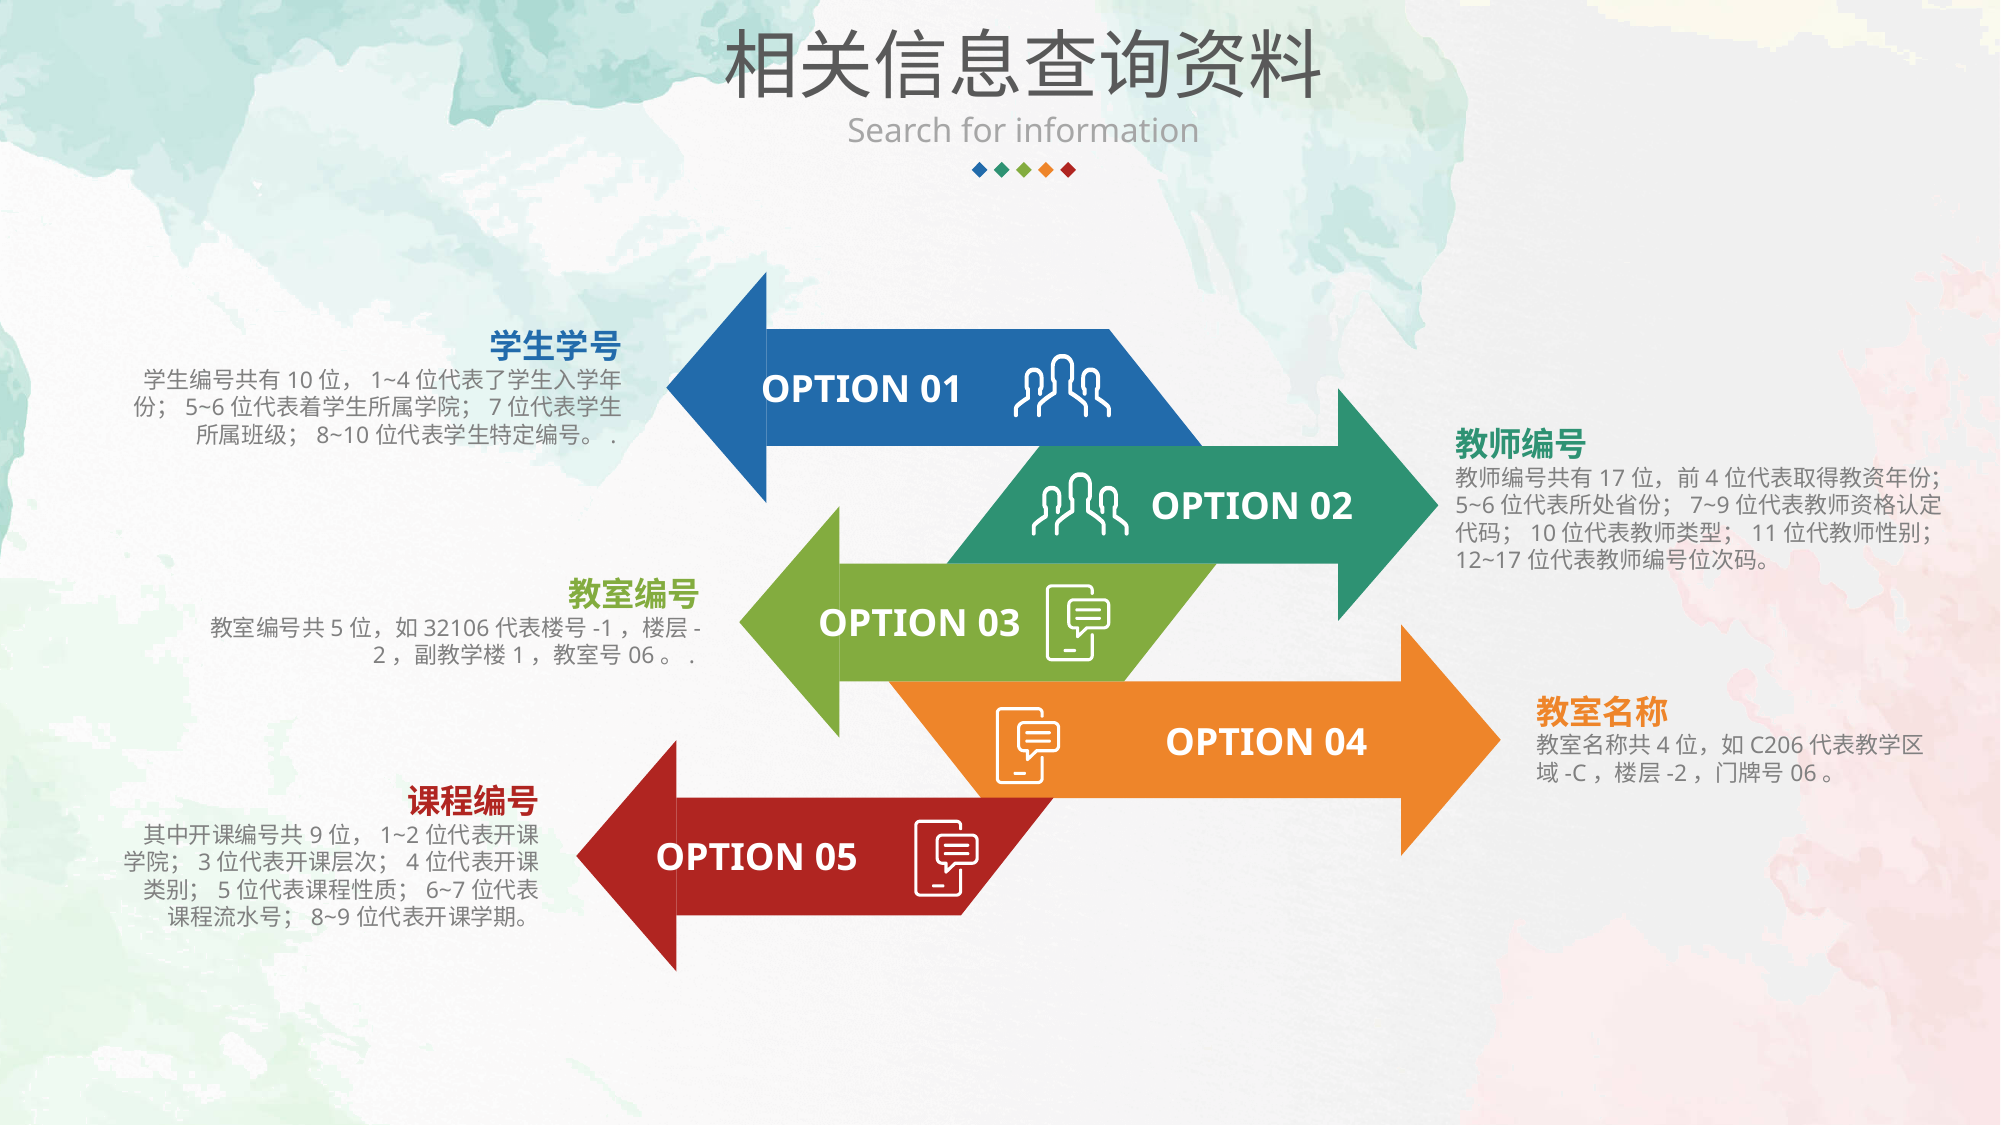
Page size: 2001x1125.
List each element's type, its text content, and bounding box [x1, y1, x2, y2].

text_box Search for information [832, 102, 1216, 157]
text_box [666, 271, 1203, 504]
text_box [946, 388, 1439, 621]
picture [0, 0, 2001, 1125]
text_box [739, 506, 1217, 738]
text_box 教师编号 教师编号共有17位，前4位代表取得教资年份；5~6位代表所处省份；7~9位代表教师资格认定代码；10位代表教师类型；11位代教师性别；12~17位代表教师编号位次码。 [1455, 423, 1957, 574]
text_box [1013, 354, 1111, 418]
text_box 课程编号 其中开课编号共9位，1~2位代表开课学院；3位代表开课层次；4位代表开课类别；5位代表课程性质；6~7位代表课程流水号；8~9位代表开课学期。 [121, 780, 540, 931]
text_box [971, 161, 1076, 178]
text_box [1045, 584, 1111, 662]
text_box 学生学号 学生编号共有10位，1~4位代表了学生入学年份；5~6位代表着学生所属学院；7位代表学生所属班级；8~10位代表学生特定编号。. [121, 325, 623, 448]
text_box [914, 819, 979, 897]
text_box 相关信息查询资料 [708, 10, 1339, 115]
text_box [1054, 624, 1501, 856]
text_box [1031, 472, 1129, 536]
text_box 教室名称 教室名称共4位，如C206代表教学区域-C，楼层-2，门牌号06。 [1536, 691, 1957, 786]
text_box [995, 707, 1061, 785]
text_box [576, 740, 1054, 972]
text_box 教室编号 教室编号共5位，如32106代表楼号-1，楼层-2，副教学楼1，教室号06。. [200, 573, 701, 669]
